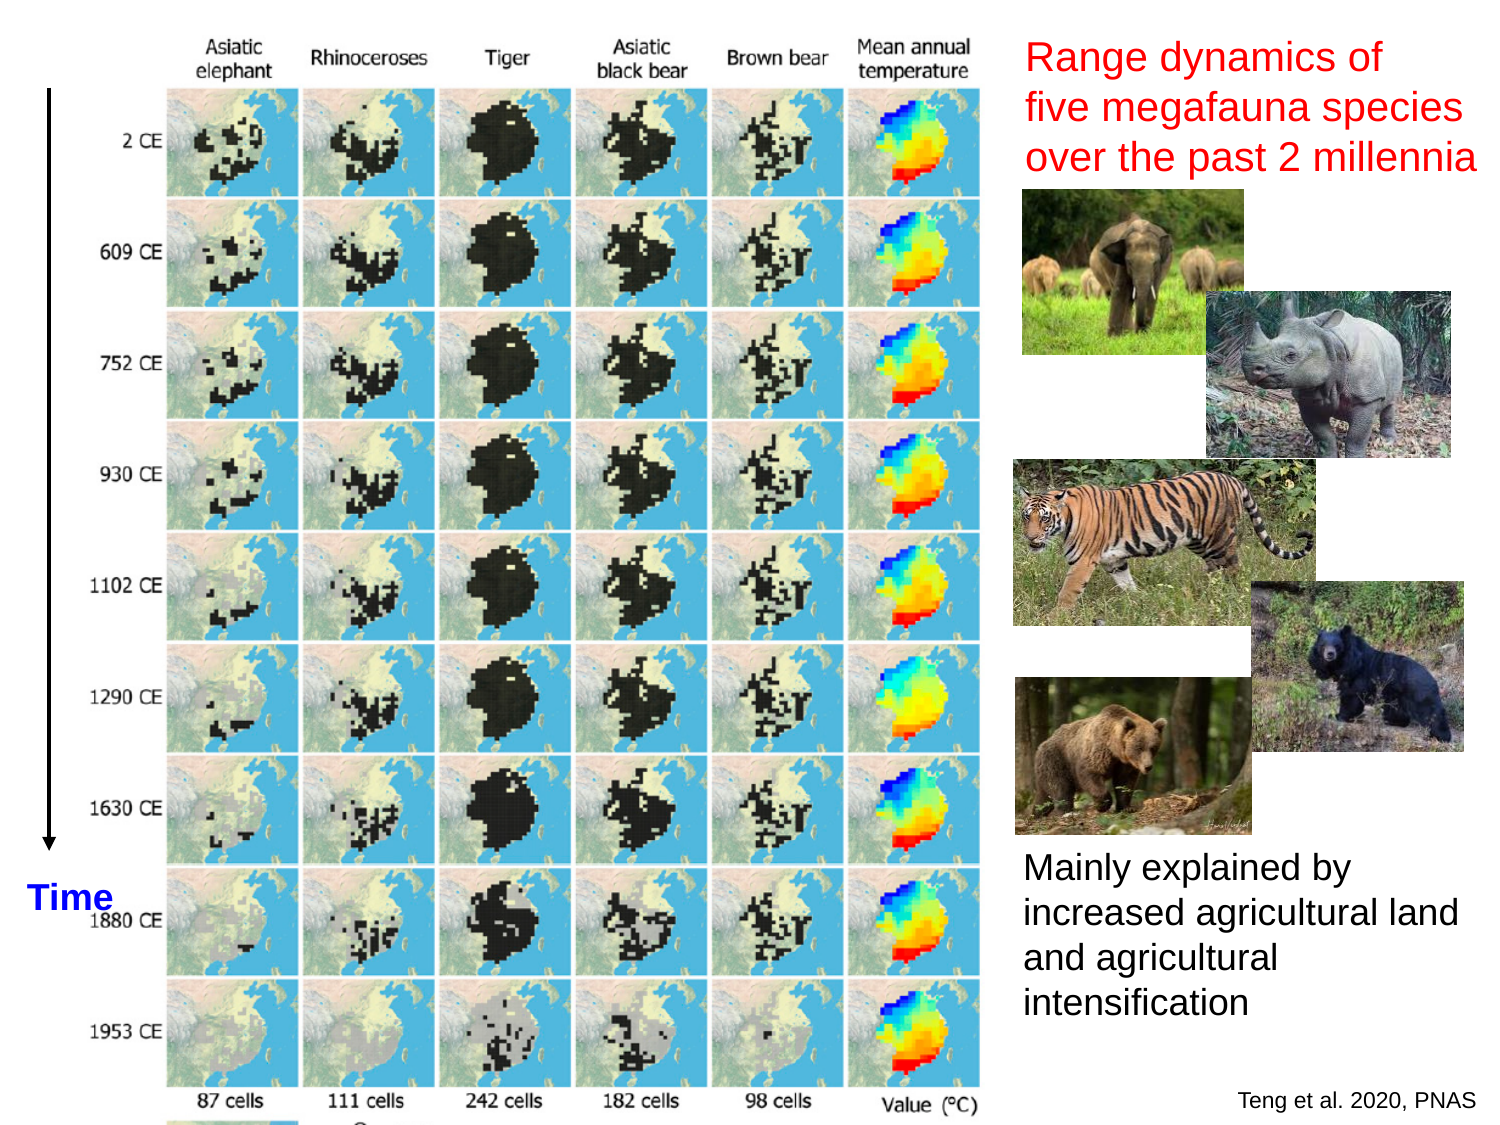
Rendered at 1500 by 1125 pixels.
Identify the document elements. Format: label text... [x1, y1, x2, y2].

text_box Range dynamics of five megafauna species over the past 2 millennia [1018, 22, 1493, 188]
slide_number 39 [1074, 1024, 1425, 1103]
text_box Time [12, 865, 70, 926]
picture [75, 0, 1464, 1125]
text_box Mainly explained by increased agricultural land and agricultural intensification [1018, 835, 1500, 1031]
text_box Teng et al. 2020, PNAS [1222, 1078, 1492, 1121]
